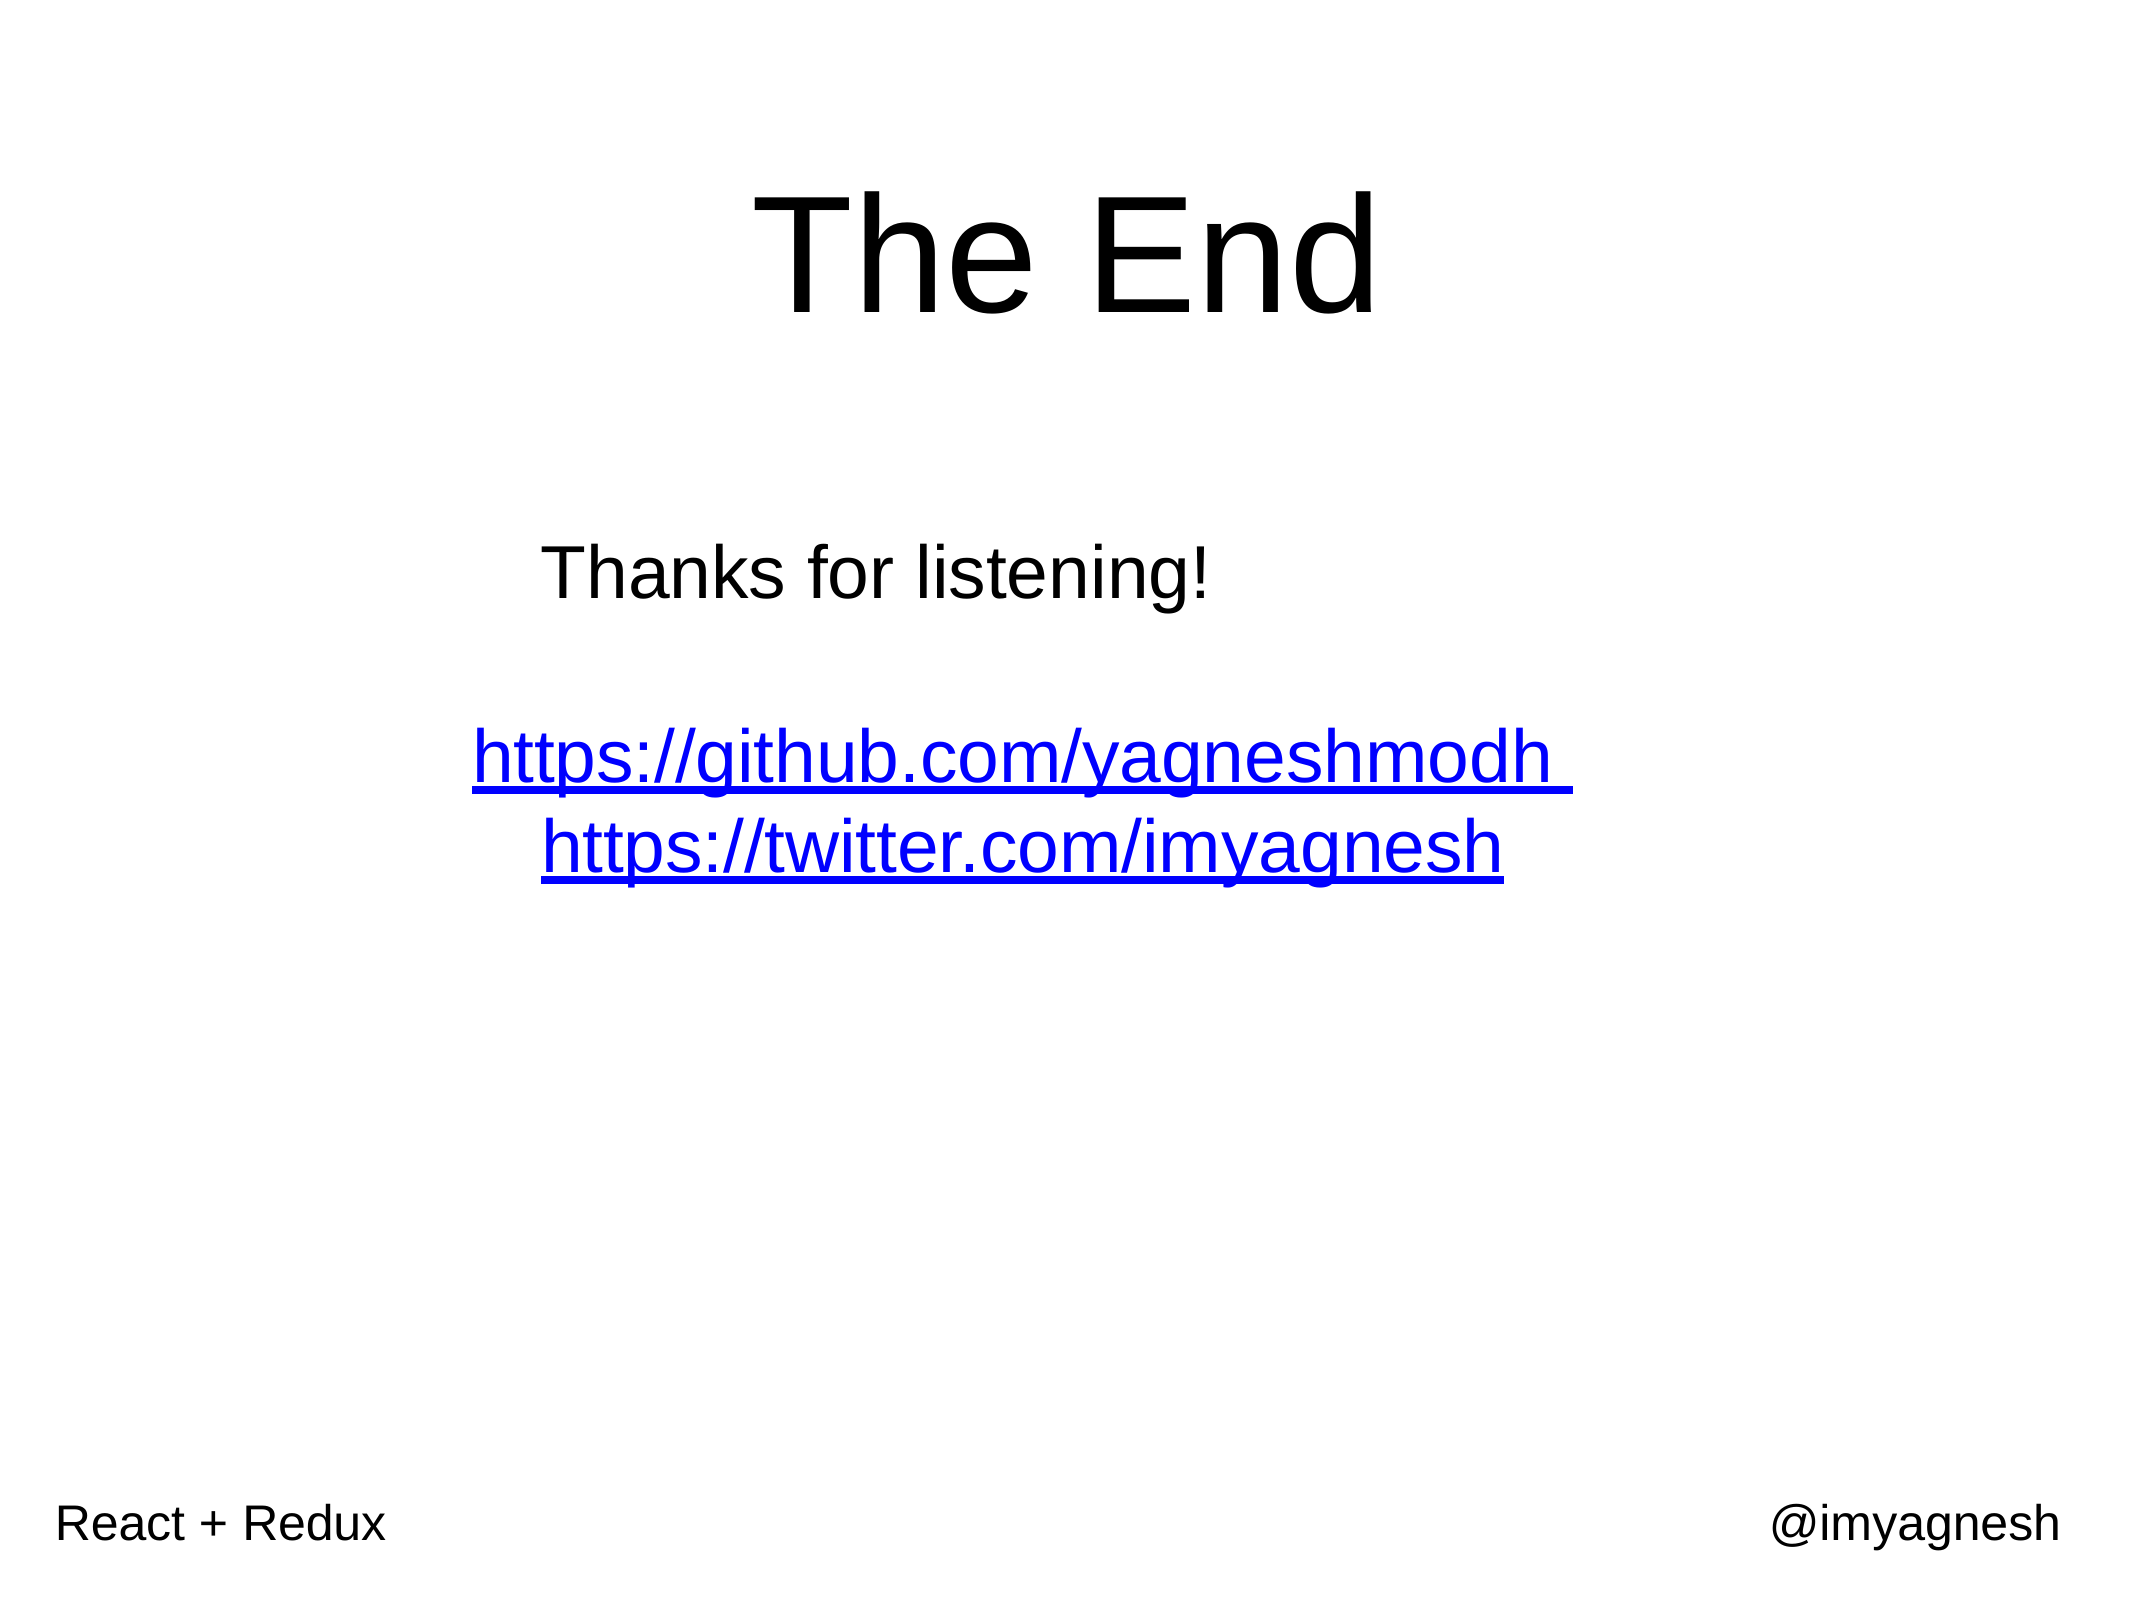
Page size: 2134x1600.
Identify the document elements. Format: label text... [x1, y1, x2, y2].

text_box React + Redux [53, 1488, 389, 1551]
text_box @imyagnesh [1766, 1488, 2078, 1551]
title The End [749, 143, 1385, 413]
text_box Thanks for listening! https://github.com/yagneshmodh https://twitter.com/imyagnesh [52, 521, 1992, 982]
